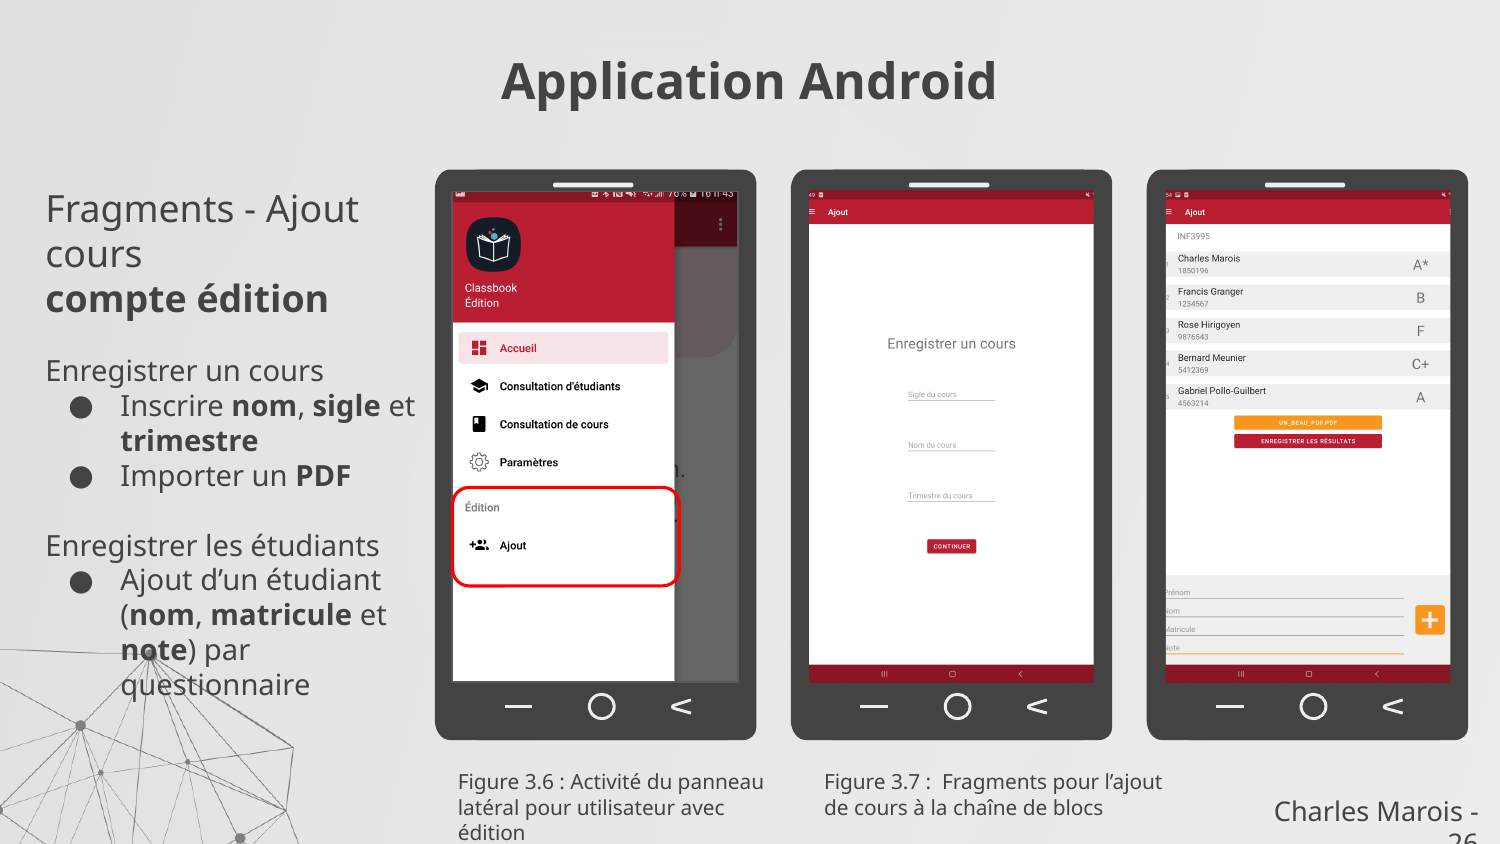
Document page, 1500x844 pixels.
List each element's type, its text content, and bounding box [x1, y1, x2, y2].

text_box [434, 169, 757, 741]
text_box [790, 169, 1113, 741]
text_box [1146, 169, 1469, 741]
text_box Figure 3.7 : Fragments pour l’ajout de cours à la chaîne de blocs [809, 754, 1199, 834]
slide_number Charles Marois - 26 [1222, 779, 1494, 844]
title Application Android [322, 34, 1178, 156]
picture [0, 0, 1500, 844]
text_box Figure 3.6 : Activité du panneau latéral pour utilisateur avec édition [442, 754, 791, 834]
text_box Fragments - Ajout cours compte édition Enregistrer un cours Inscrire nom, sigle et trimestre Importer un PDF Enregistrer les étudiants Ajout d’un étudiant (nom, matricule et note) par questionnaire [30, 169, 432, 646]
